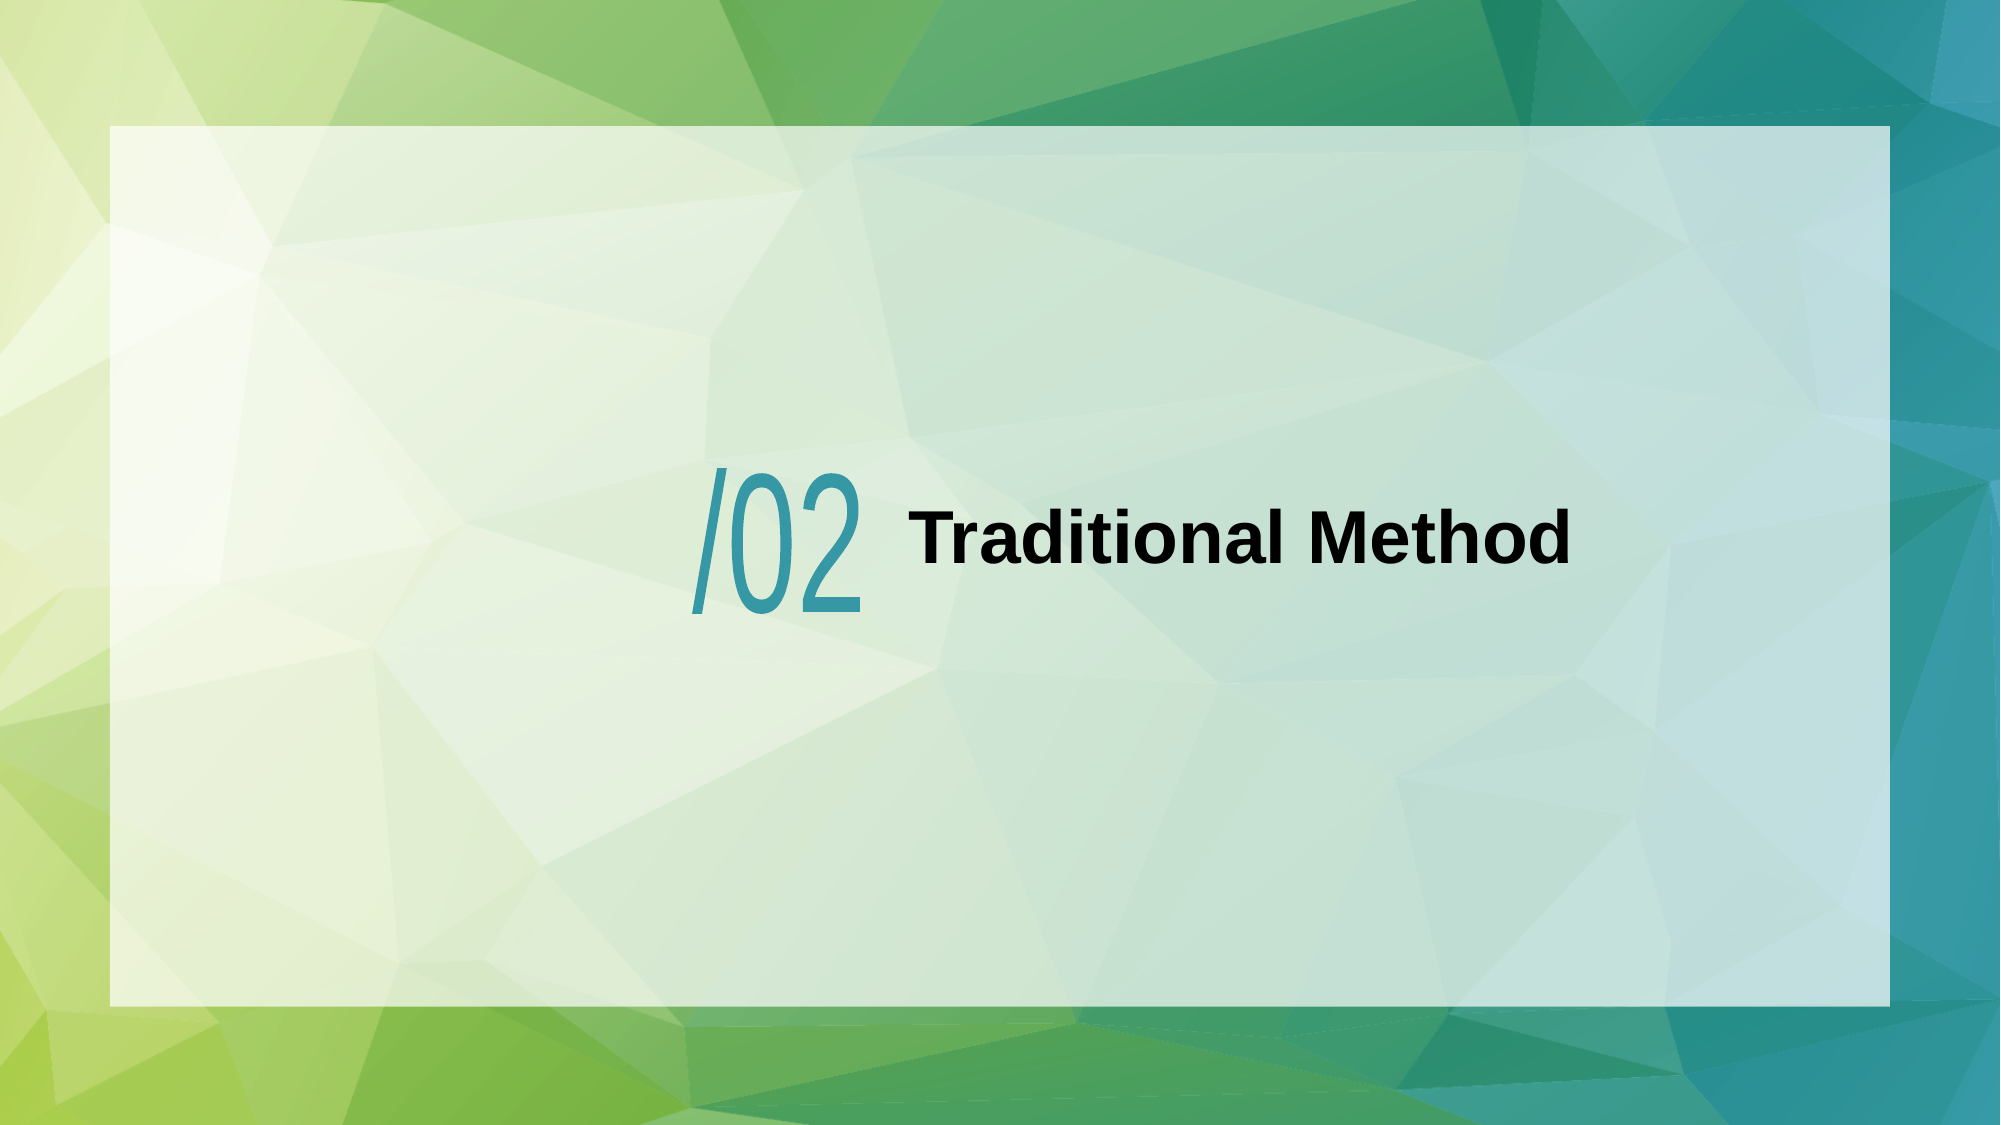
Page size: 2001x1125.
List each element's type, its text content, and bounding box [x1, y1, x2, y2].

title Traditional Method [893, 440, 1782, 588]
picture [0, 0, 2000, 1125]
